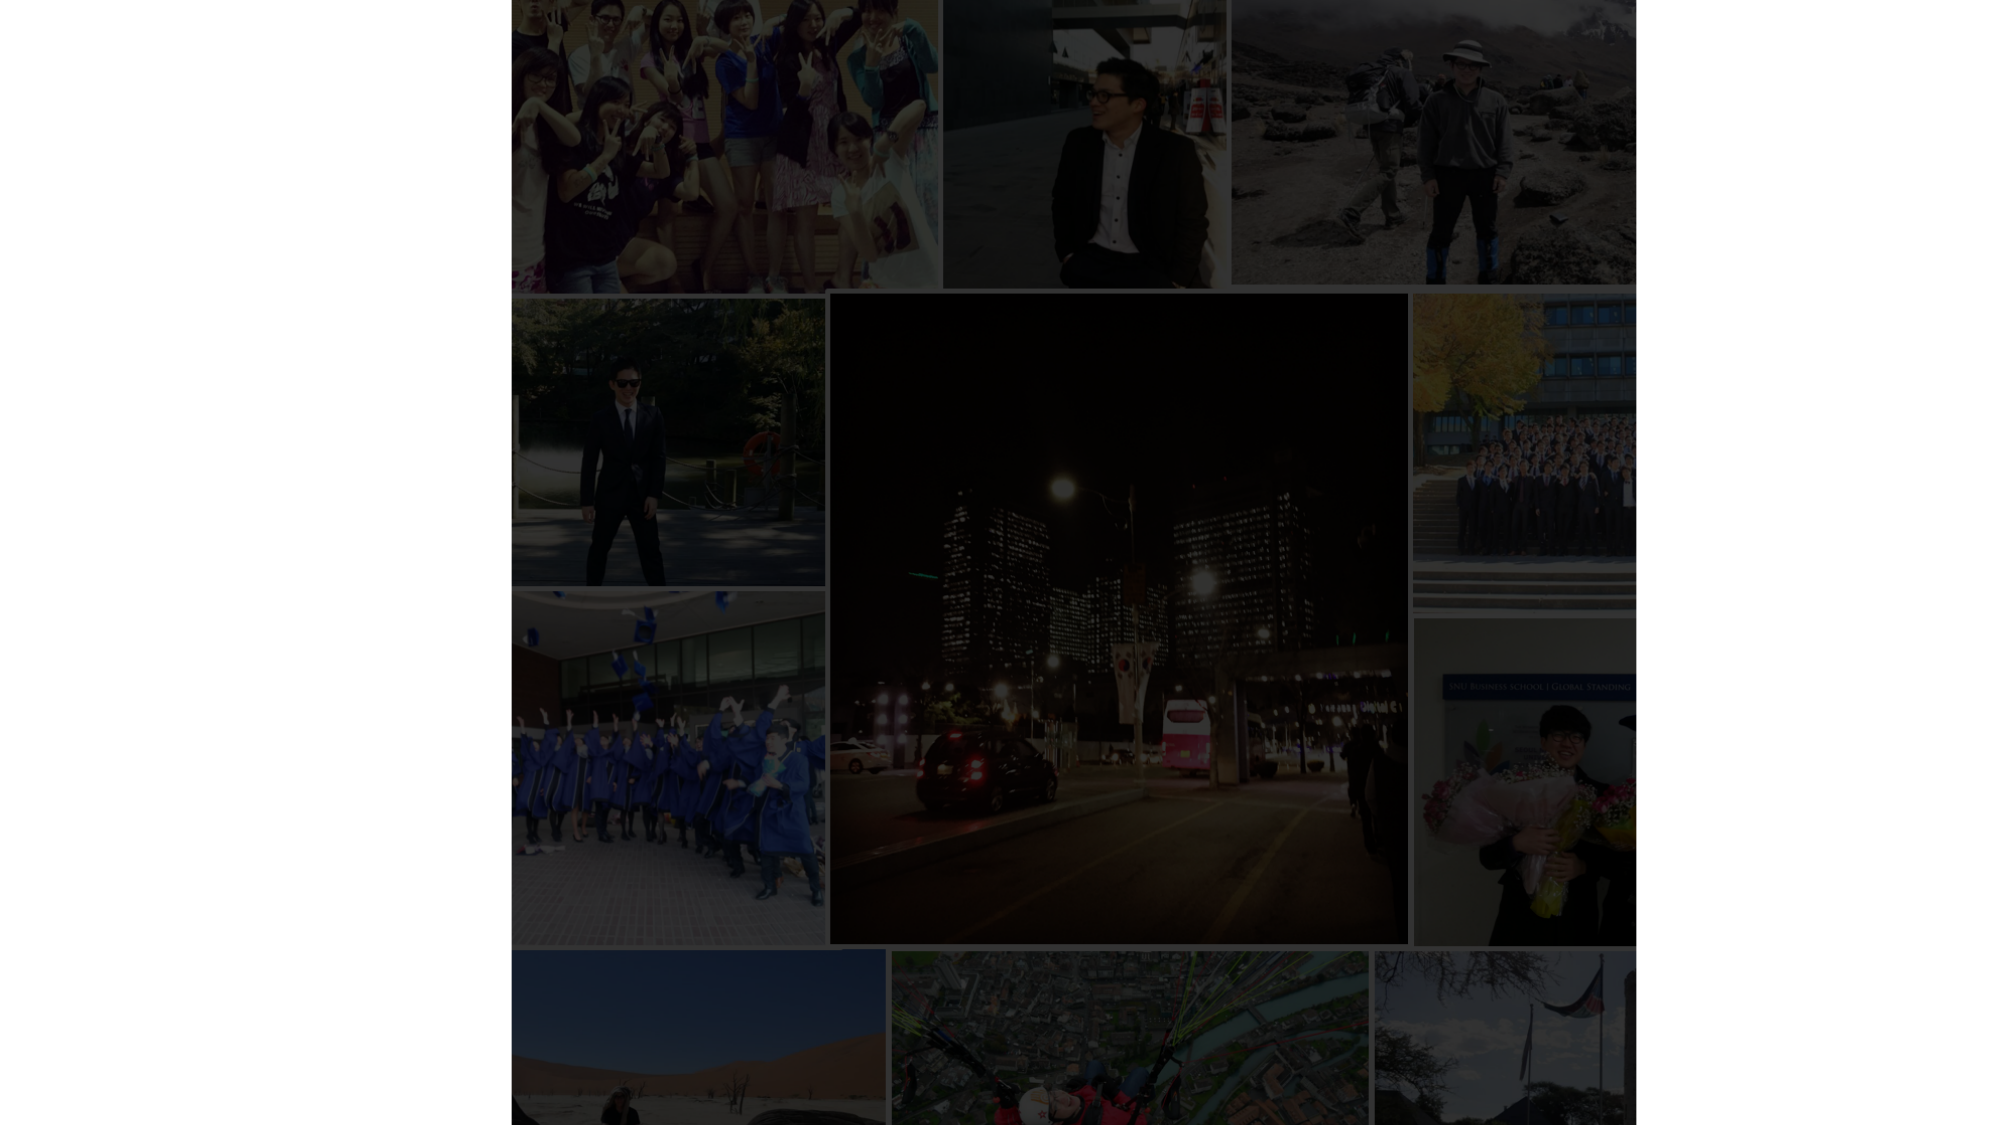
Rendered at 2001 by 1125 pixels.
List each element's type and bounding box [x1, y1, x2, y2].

picture [511, 0, 1637, 1125]
